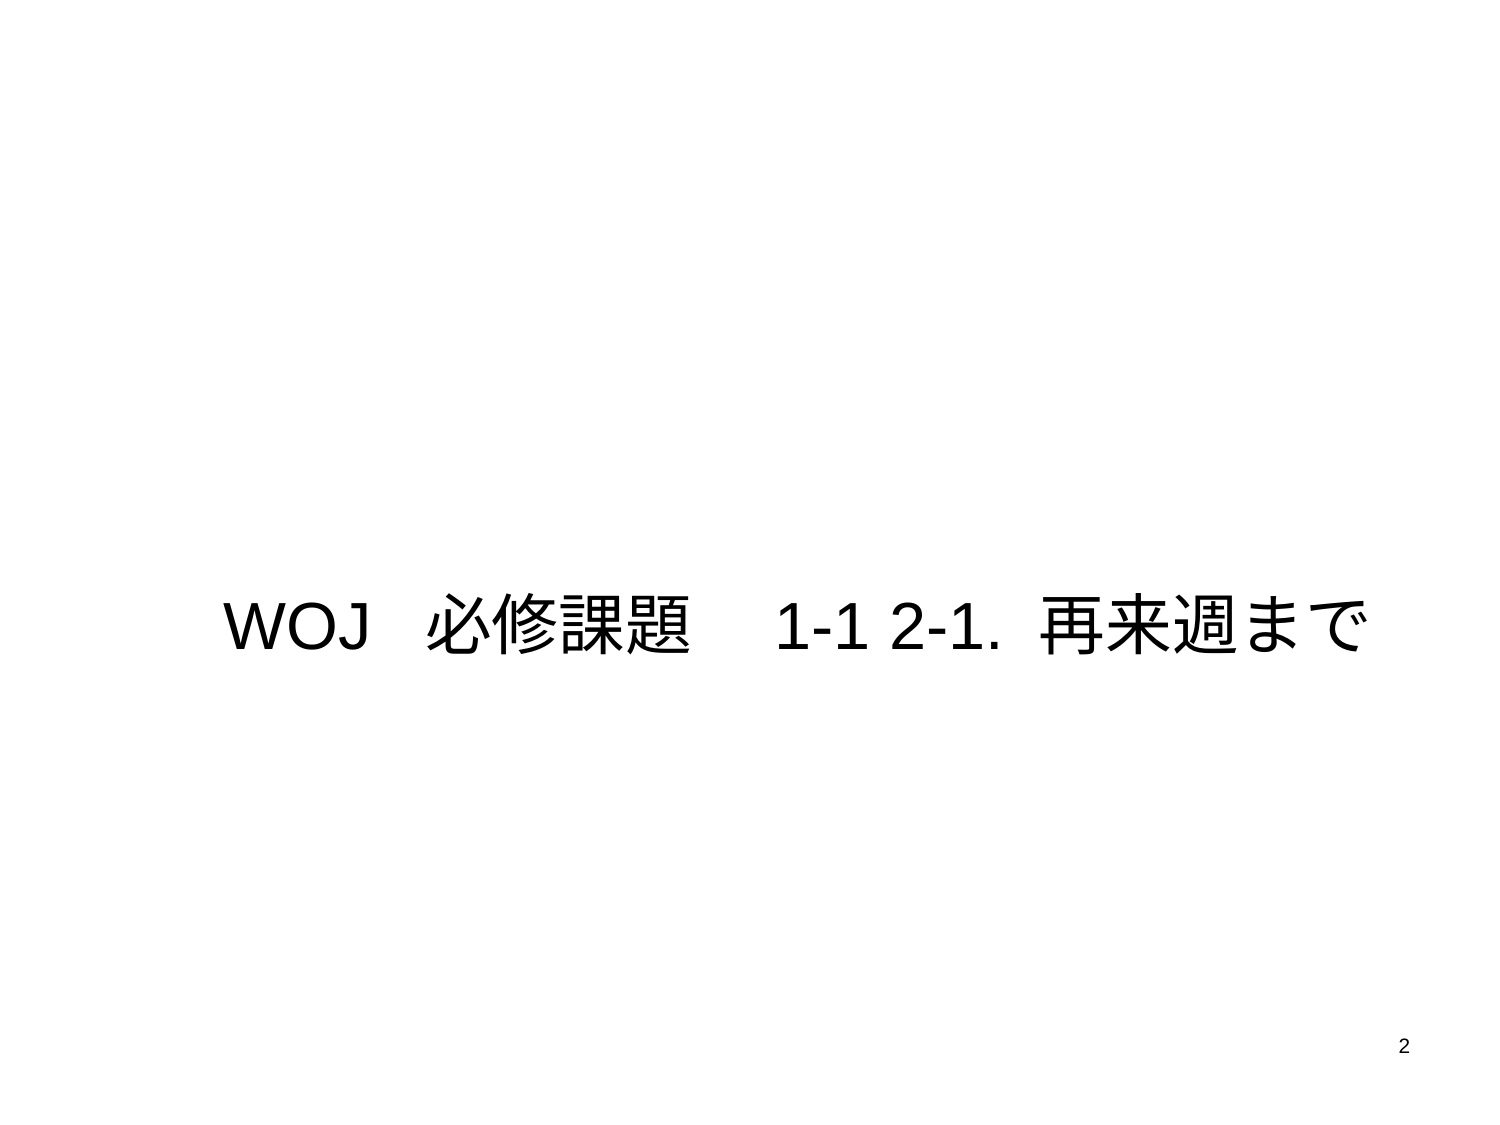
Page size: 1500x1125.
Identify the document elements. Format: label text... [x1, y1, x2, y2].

slide_number 2 [1074, 1024, 1426, 1101]
subtitle WOJ 必修課題 1-1 2-1. 再来週まで [112, 575, 1388, 863]
